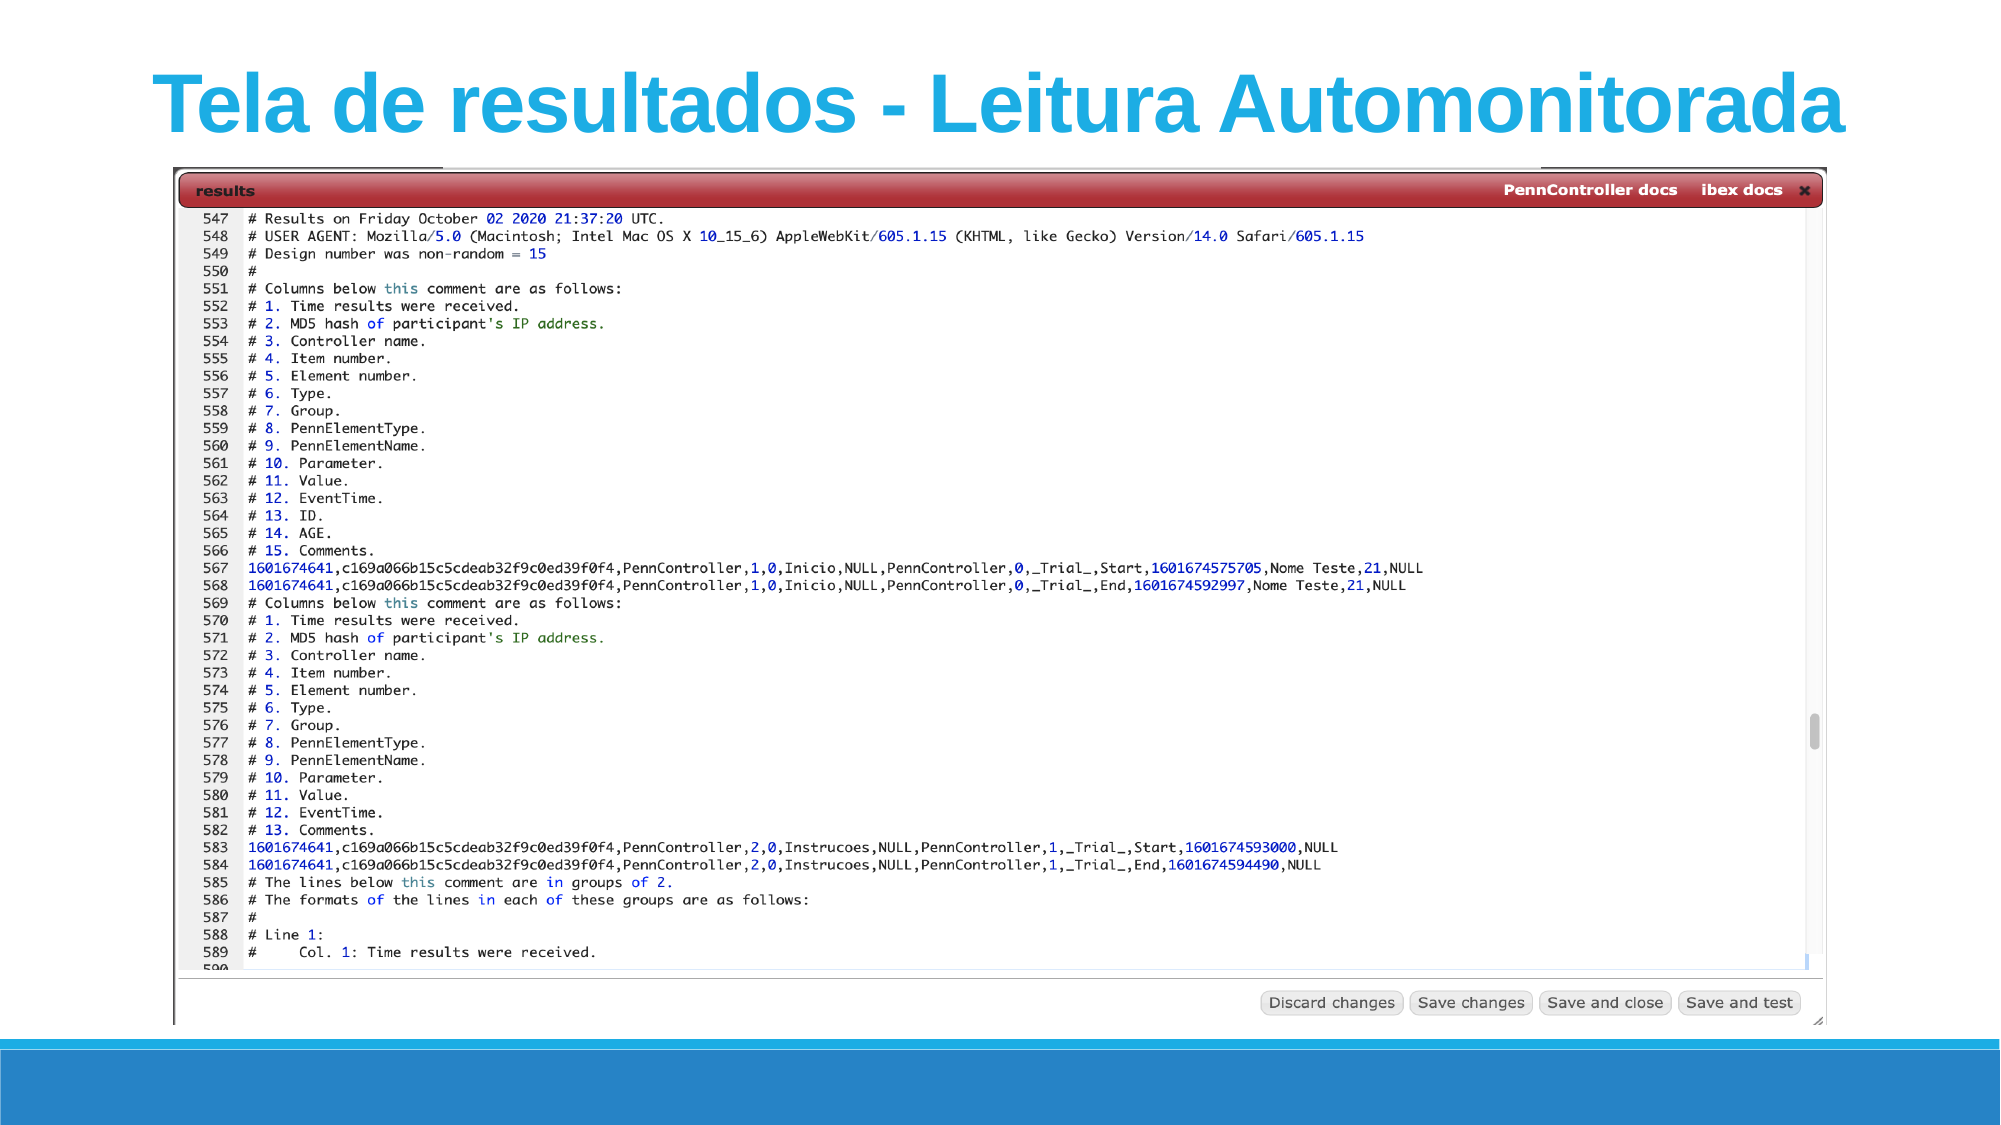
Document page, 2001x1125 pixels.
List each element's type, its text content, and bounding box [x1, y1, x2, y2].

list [172, 167, 1828, 1026]
title Tela de resultados - Leitura Automonitorada [137, 43, 1863, 158]
